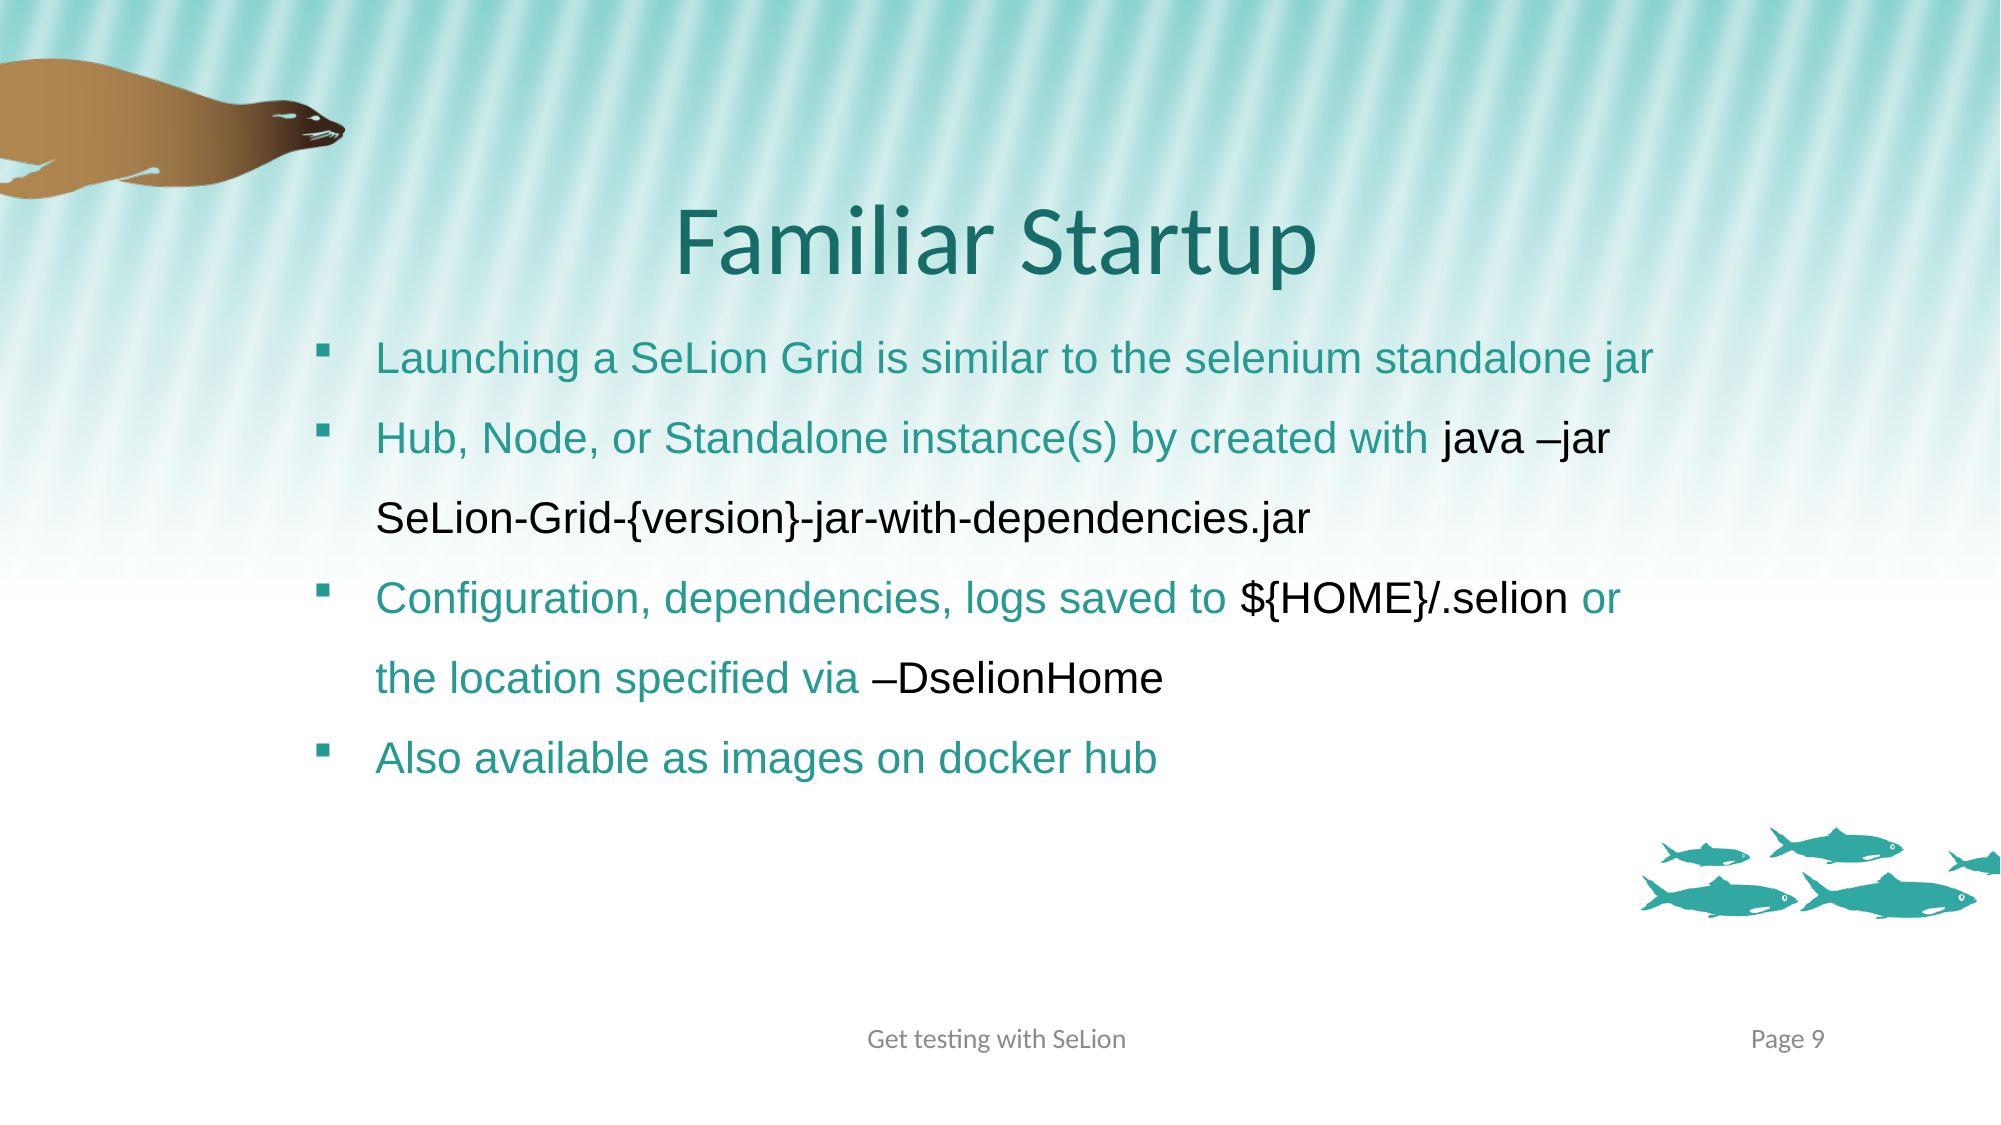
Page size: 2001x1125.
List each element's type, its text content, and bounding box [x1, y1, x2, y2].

picture [0, 0, 2000, 744]
subtitle Launching a SeLion Grid is similar to the selenium standalone jar Hub, Node, or Standalone instance(s) by created with java –jar SeLion-Grid-{version}-jar-with-dependencies.jar Configuration, dependencies, logs saved to ${HOME}/.selion or the location specified via –DselionHome Also available as images on docker hub [298, 295, 1699, 821]
picture [1640, 827, 2001, 919]
title Familiar Startup [327, 144, 1666, 295]
